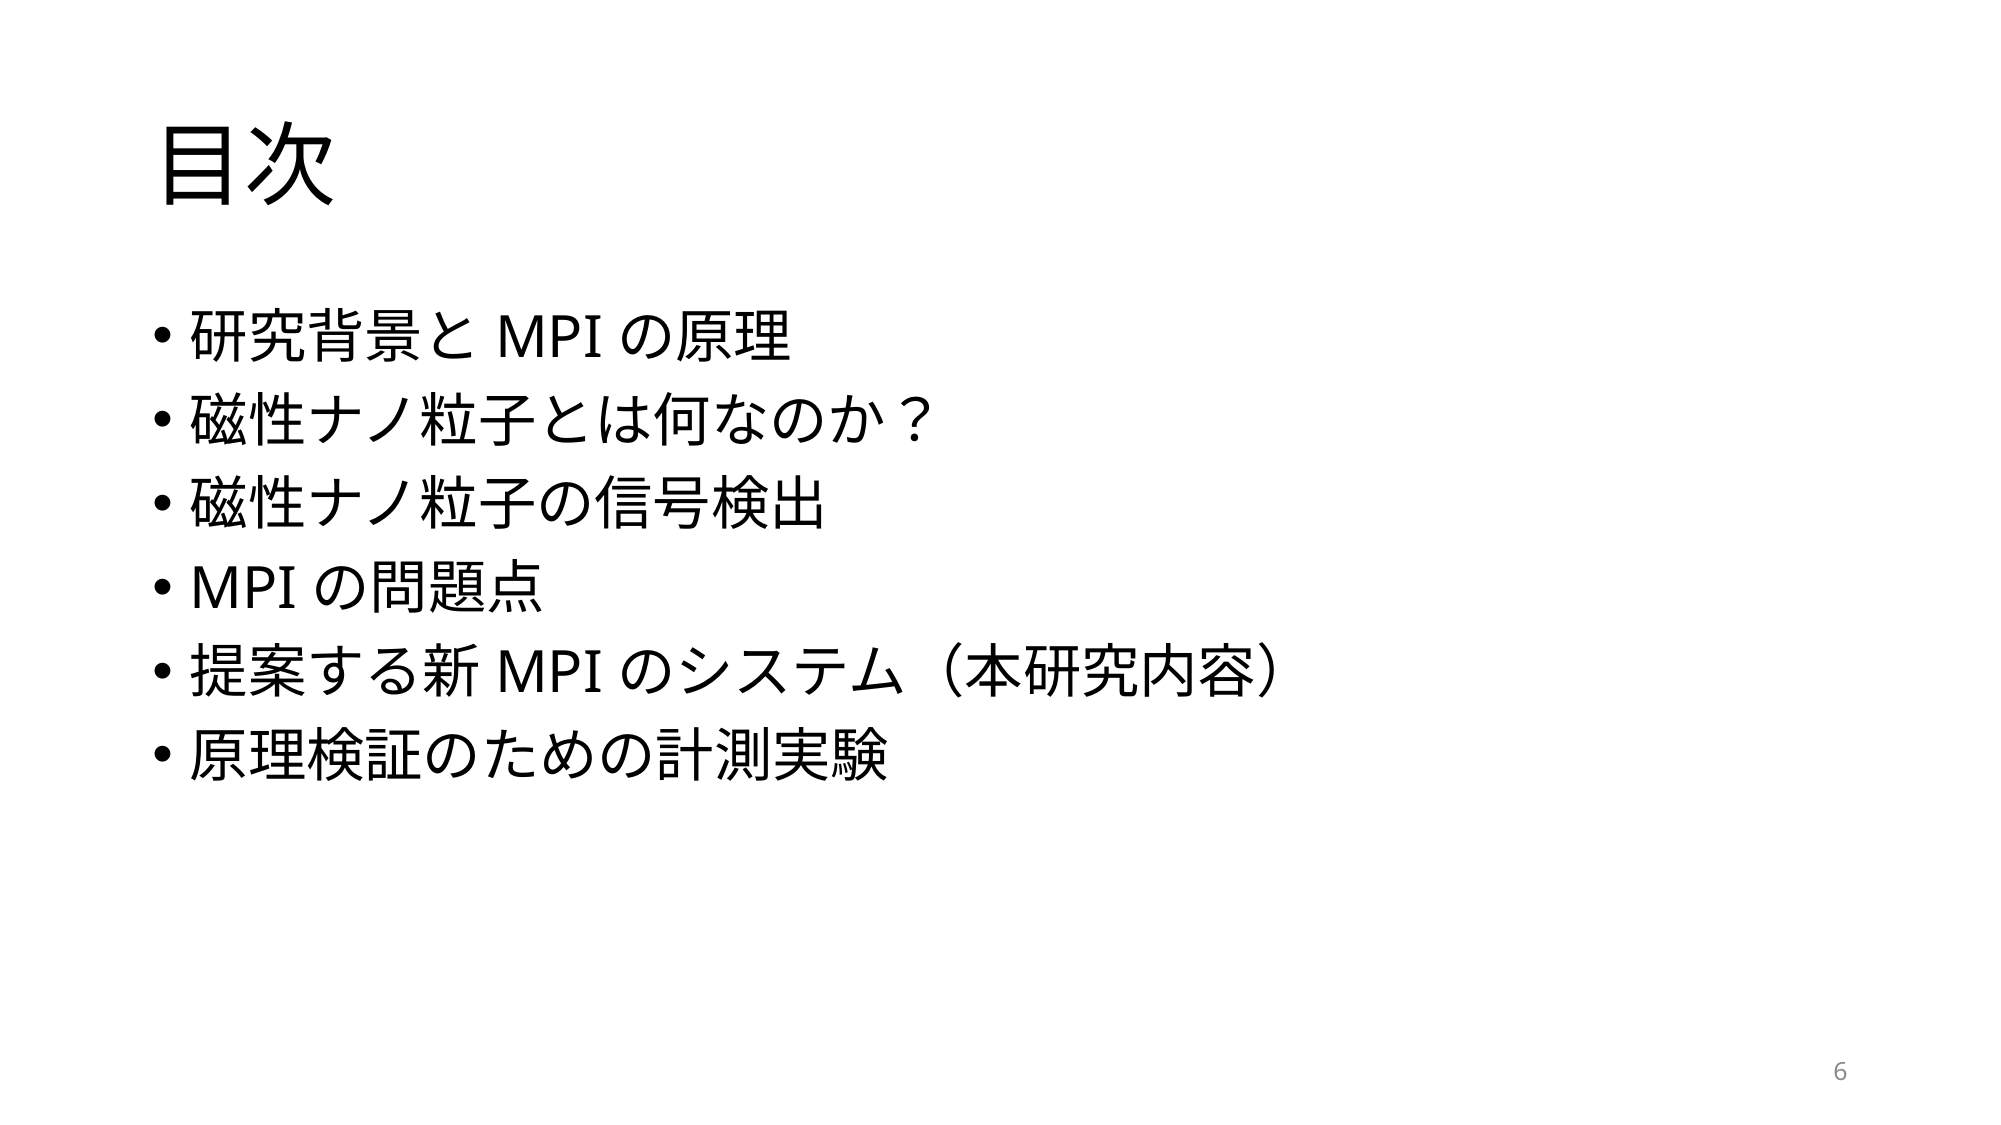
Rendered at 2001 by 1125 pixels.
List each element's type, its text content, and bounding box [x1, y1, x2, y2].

list 研究背景とMPIの原理 磁性ナノ粒子とは何なのか？ 磁性ナノ粒子の信号検出 MPIの問題点 提案する新MPIのシステム（本研究内容） 原理検証のための計測実験 [137, 299, 1863, 1014]
slide_number 6 [1412, 1042, 1863, 1103]
title 目次 [137, 59, 1863, 278]
